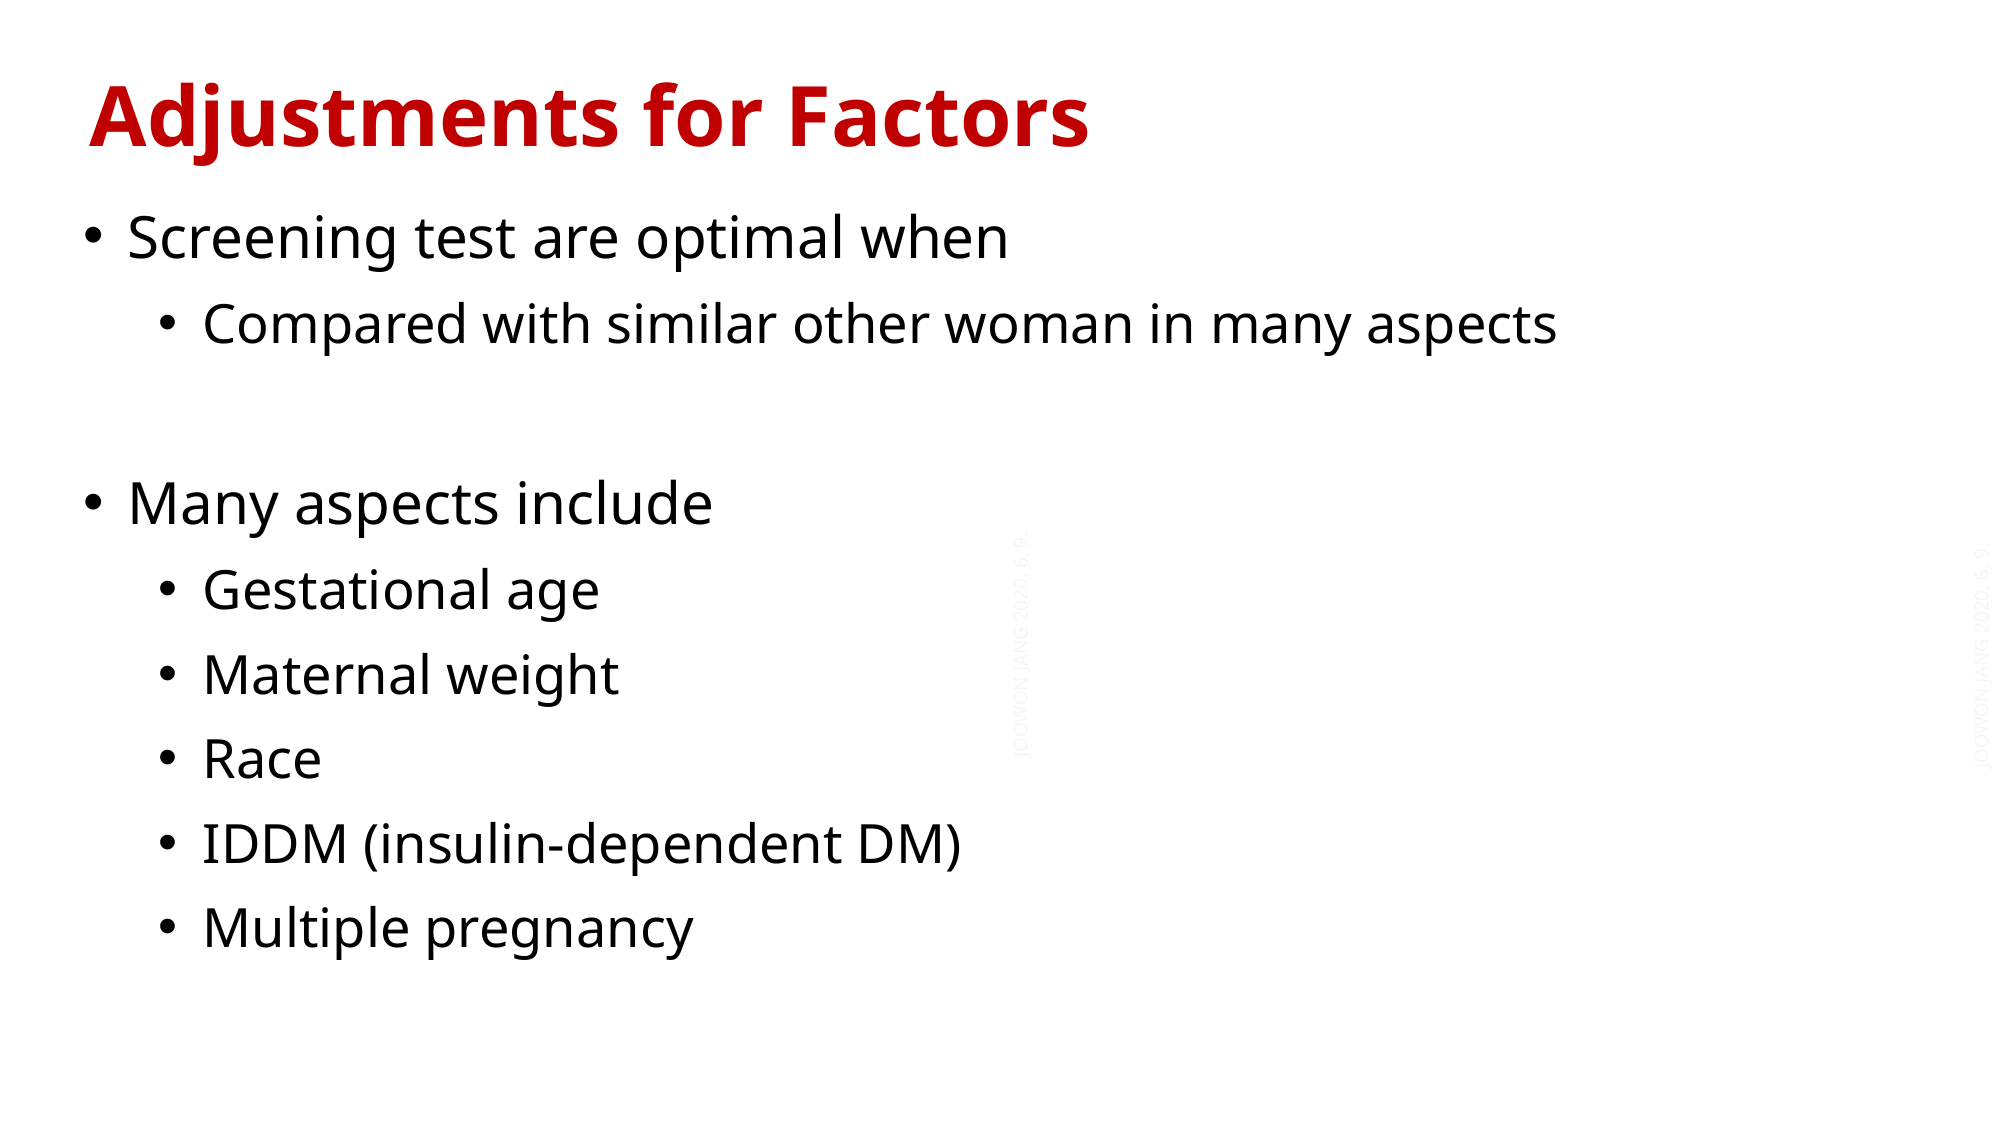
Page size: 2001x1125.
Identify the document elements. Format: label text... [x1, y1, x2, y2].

text_box Adjustments for Factors [0, 55, 2000, 170]
text_box Screening test are optimal when Compared with similar other woman in many aspects Many aspects include Gestational age Maternal weight Race IDDM (insulin-dependent DM) Multiple pregnancy [68, 171, 1575, 966]
